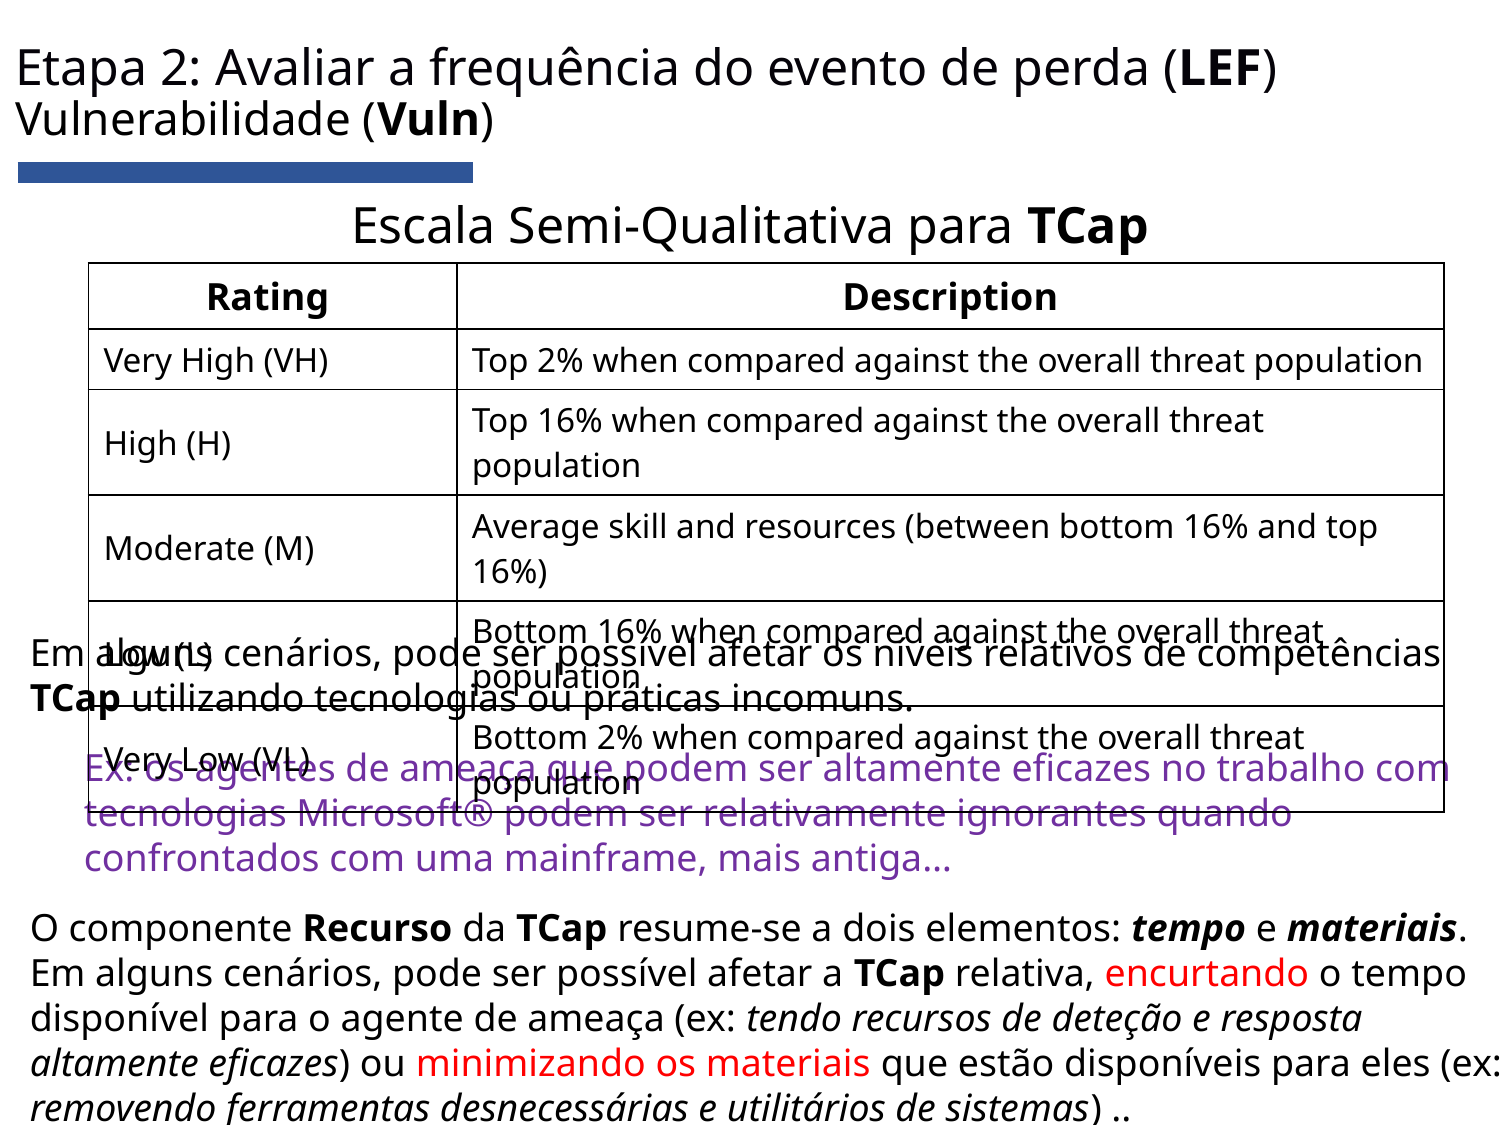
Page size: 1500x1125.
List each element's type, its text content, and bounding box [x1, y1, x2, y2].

table_cell Top 2% when compared against the overall threat population [458, 330, 1443, 389]
table_cell Low (L) [89, 602, 456, 705]
table_cell Moderate (M) [89, 496, 456, 600]
table_cell Very High (VH) [89, 330, 456, 389]
table_cell Top 16% when compared against the overall threat population [458, 390, 1443, 494]
table_cell Very Low (VL) [89, 707, 456, 811]
title Etapa 2: Avaliar a frequência do evento de perda (LEF) Vulnerabilidade (Vuln) [0, 3, 1500, 185]
table_cell Bottom 16% when compared against the overall threat population [458, 602, 1443, 705]
table_header Description [458, 264, 1443, 328]
table_cell Average skill and resources (between bottom 16% and top 16%) [458, 496, 1443, 600]
table_cell Bottom 2% when compared against the overall threat population [458, 707, 1443, 811]
table_header Rating [89, 322, 456, 328]
text_box Escala Semi-Qualitativa para TCap [64, 186, 1436, 322]
list Em alguns cenários, pode ser possível afetar os níveis relativos de competências TCap utilizando tecnologias ou práticas incomuns. Ex: os agentes de ameaça que podem ser altamente eficazes no trabalho com tecnologias Microsoft® podem ser relativamente ignorantes quando confrontados com uma mainframe, mais antiga… O componente Recurso da TCap resume-se a dois elementos: tempo e materiais. Em alguns cenários, pode ser possível afetar a TCap relativa, encurtando o tempo disponível para o agente de ameaça (ex: tendo recursos de deteção e resposta altamente eficazes) ou minimizando os materiais que estão disponíveis para eles (ex: removendo ferramentas desnecessárias e utilitários de sistemas) .. [0, 621, 1500, 960]
table_cell High (H) [89, 390, 456, 494]
